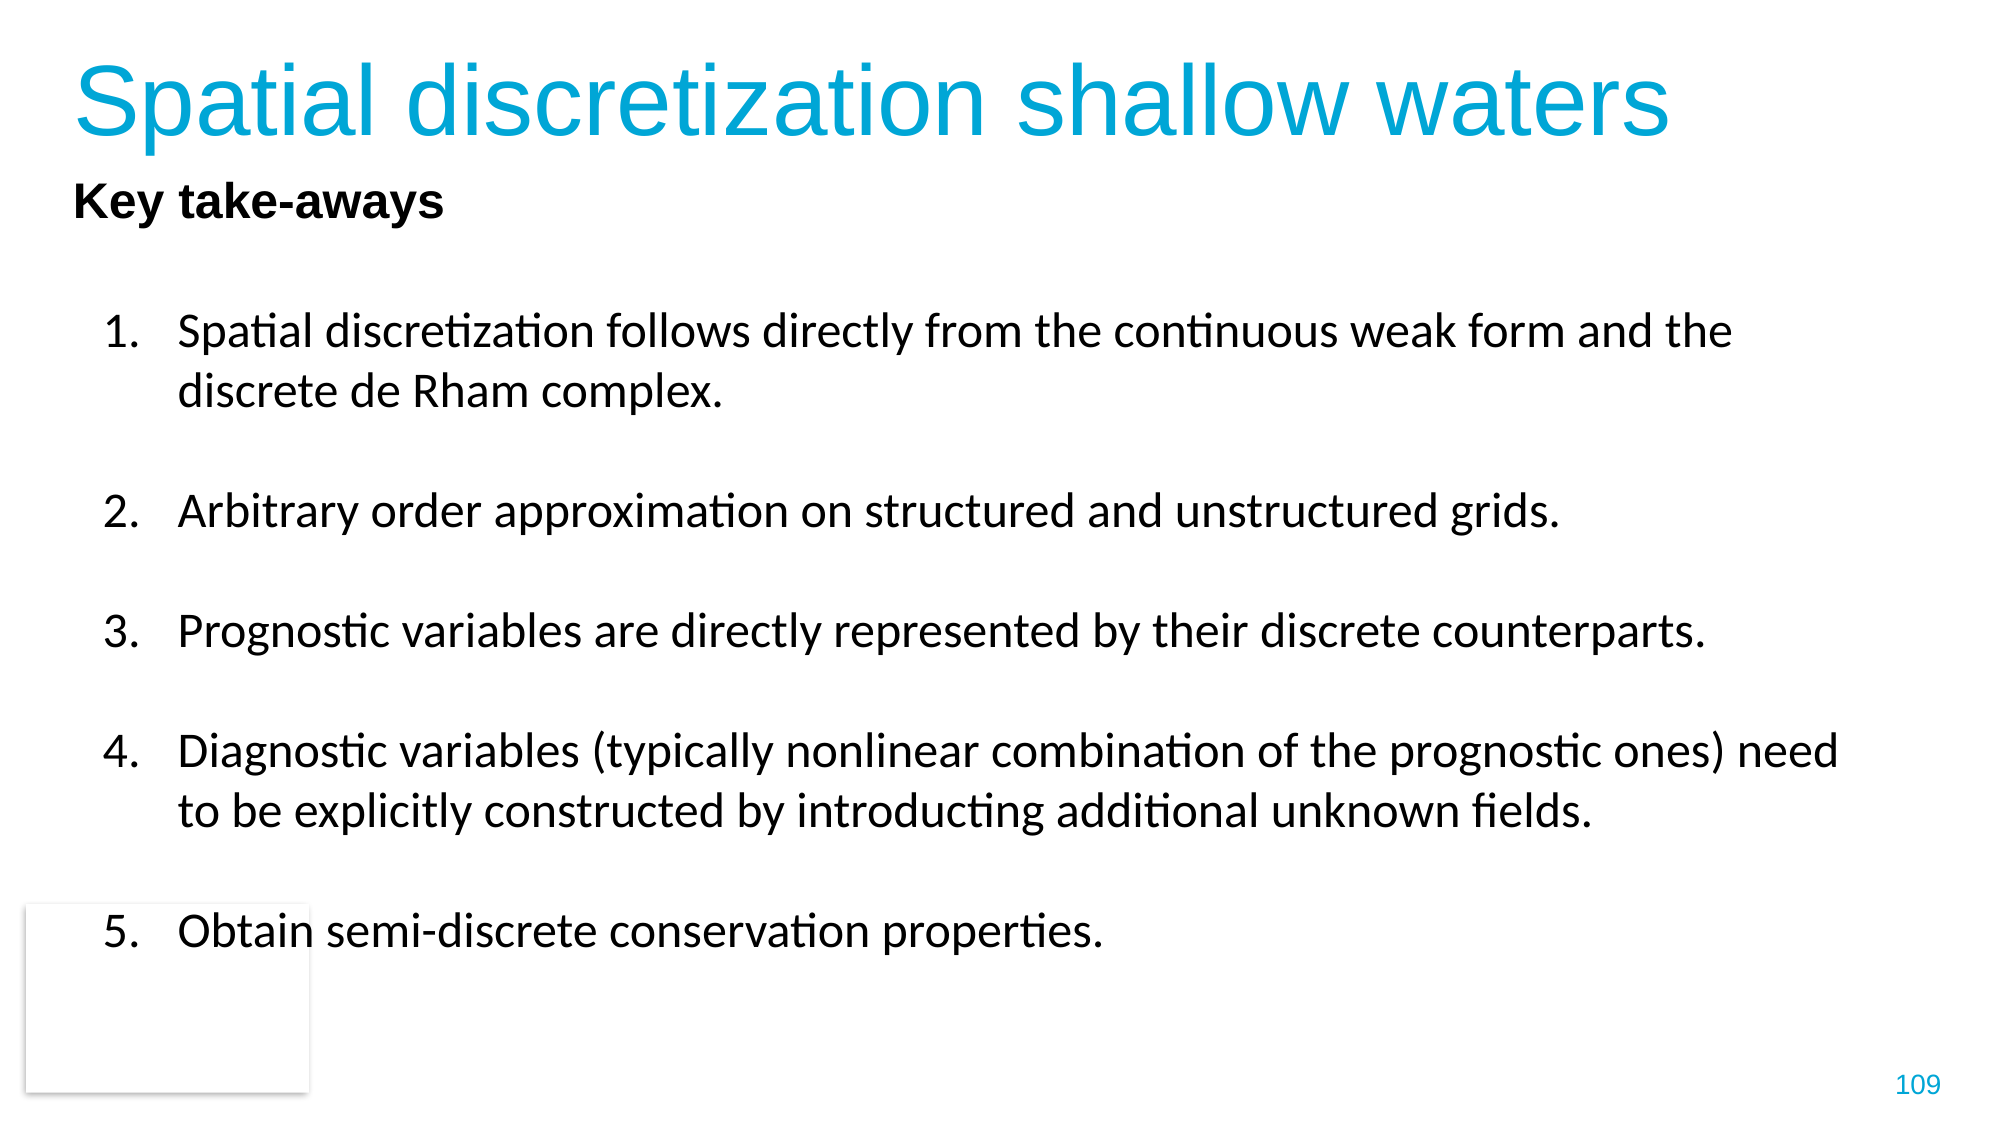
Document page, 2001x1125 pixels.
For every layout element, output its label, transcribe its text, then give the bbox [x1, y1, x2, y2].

title Spatial discretization shallow waters [58, 17, 1939, 161]
text_box Key take-aways [58, 161, 2000, 237]
text_box Spatial discretization follows directly from the continuous weak form and the discrete de Rham complex. Arbitrary order approximation on structured and unstructured grids. Prognostic variables are directly represented by their discrete counterparts. Diagnostic variables (typically nonlinear combination of the prognostic ones) need to be explicitly constructed by introducting additional unknown fields. Obtain semi-discrete conservation properties. [87, 290, 1882, 1025]
